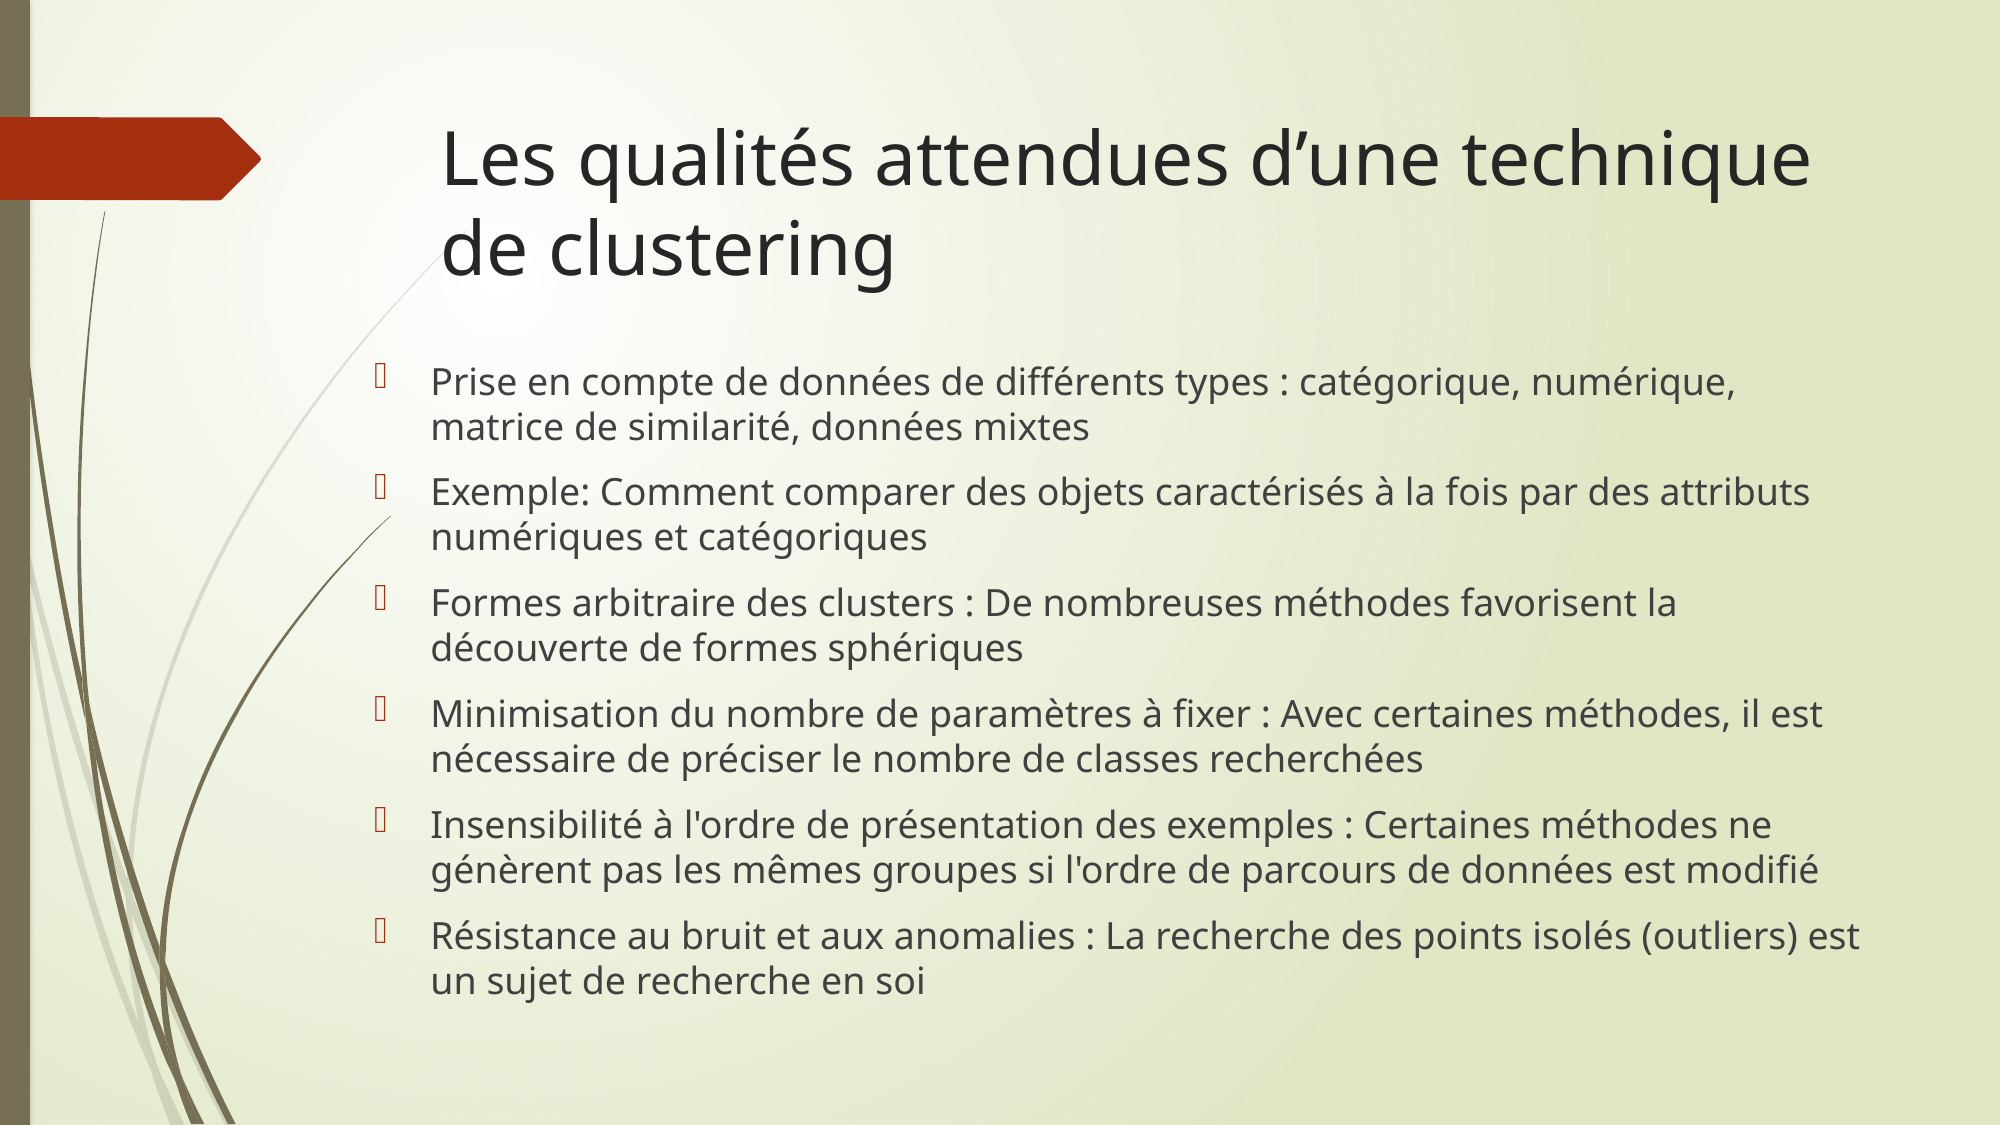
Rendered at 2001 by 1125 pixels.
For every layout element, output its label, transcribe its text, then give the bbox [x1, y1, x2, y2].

list Prise en compte de données de différents types : catégorique, numérique, matrice de similarité, données mixtes Exemple: Comment comparer des objets caractérisés à la fois par des attributs numériques et catégoriques Formes arbitraire des clusters : De nombreuses méthodes favorisent la découverte de formes sphériques Minimisation du nombre de paramètres à fixer : Avec certaines méthodes, il est nécessaire de préciser le nombre de classes recherchées Insensibilité à l'ordre de présentation des exemples : Certaines méthodes ne génèrent pas les mêmes groupes si l'ordre de parcours de données est modifié Résistance au bruit et aux anomalies : La recherche des points isolés (outliers) est un sujet de recherche en soi [359, 350, 1888, 1095]
title Les qualités attendues d’une technique de clustering [425, 102, 1888, 313]
